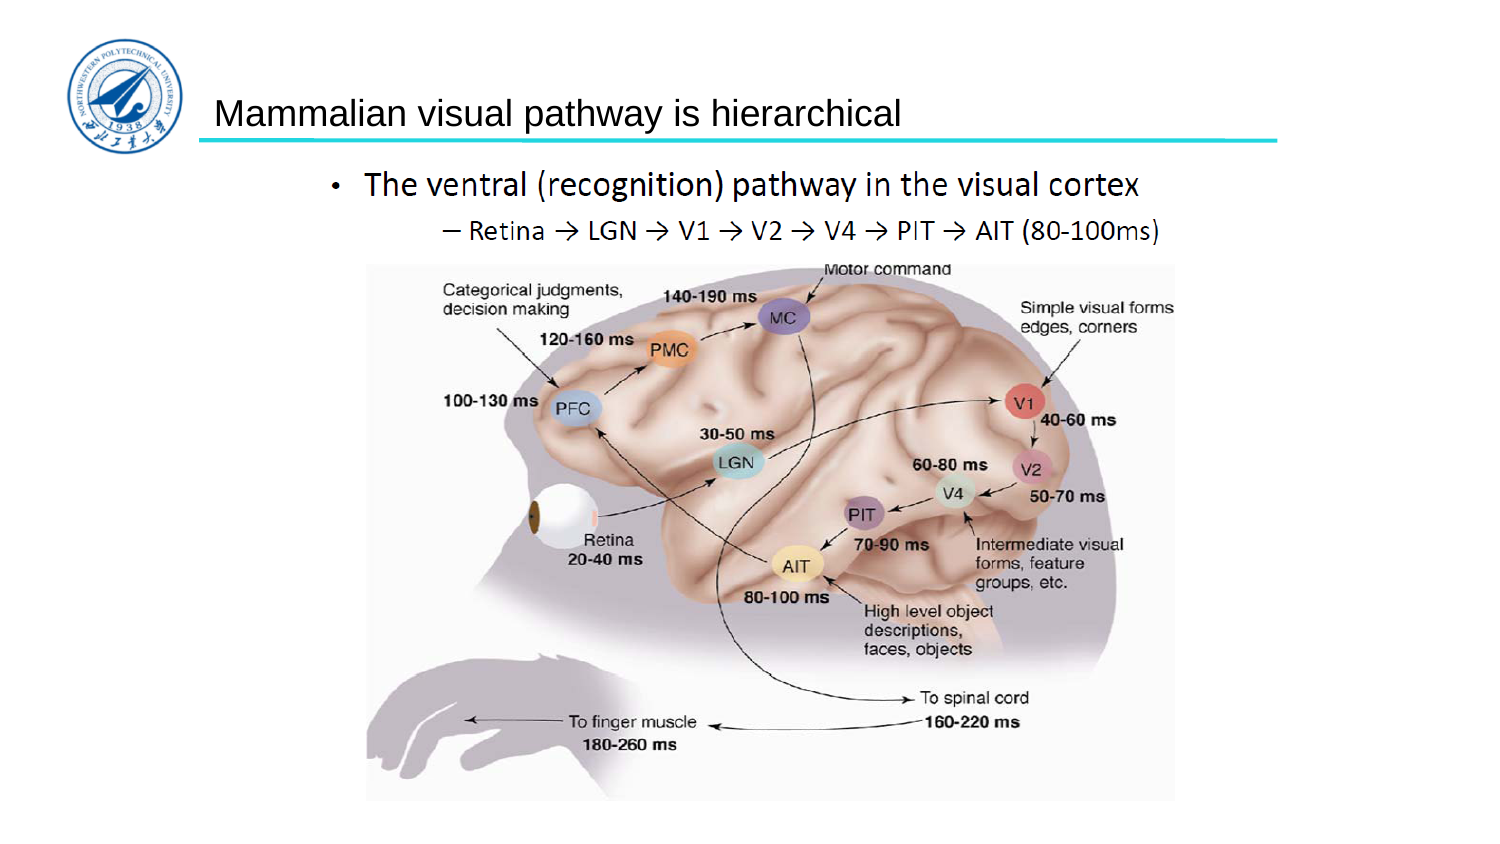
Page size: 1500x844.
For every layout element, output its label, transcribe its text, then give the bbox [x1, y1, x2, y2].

picture [58, 34, 188, 155]
text_box Mammalian visual pathway is hierarchical [199, 81, 961, 140]
picture [300, 148, 1204, 817]
